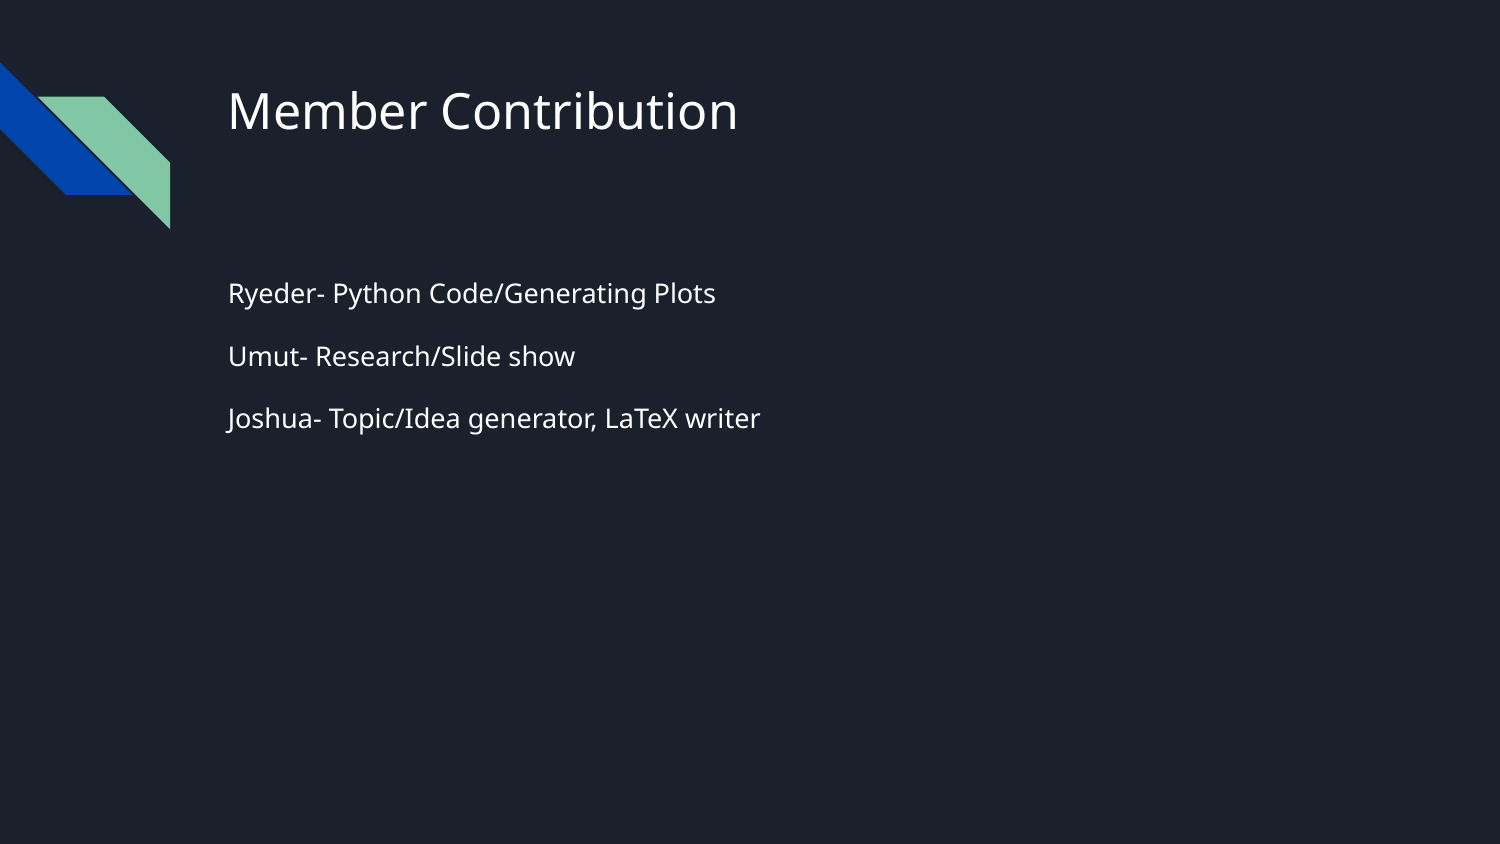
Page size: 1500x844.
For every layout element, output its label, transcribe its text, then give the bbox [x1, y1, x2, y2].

list Ryeder- Python Code/Generating Plots Umut- Research/Slide show Joshua- Topic/Idea generator, LaTeX writer [212, 257, 1368, 735]
title Member Contribution [212, 64, 1368, 215]
